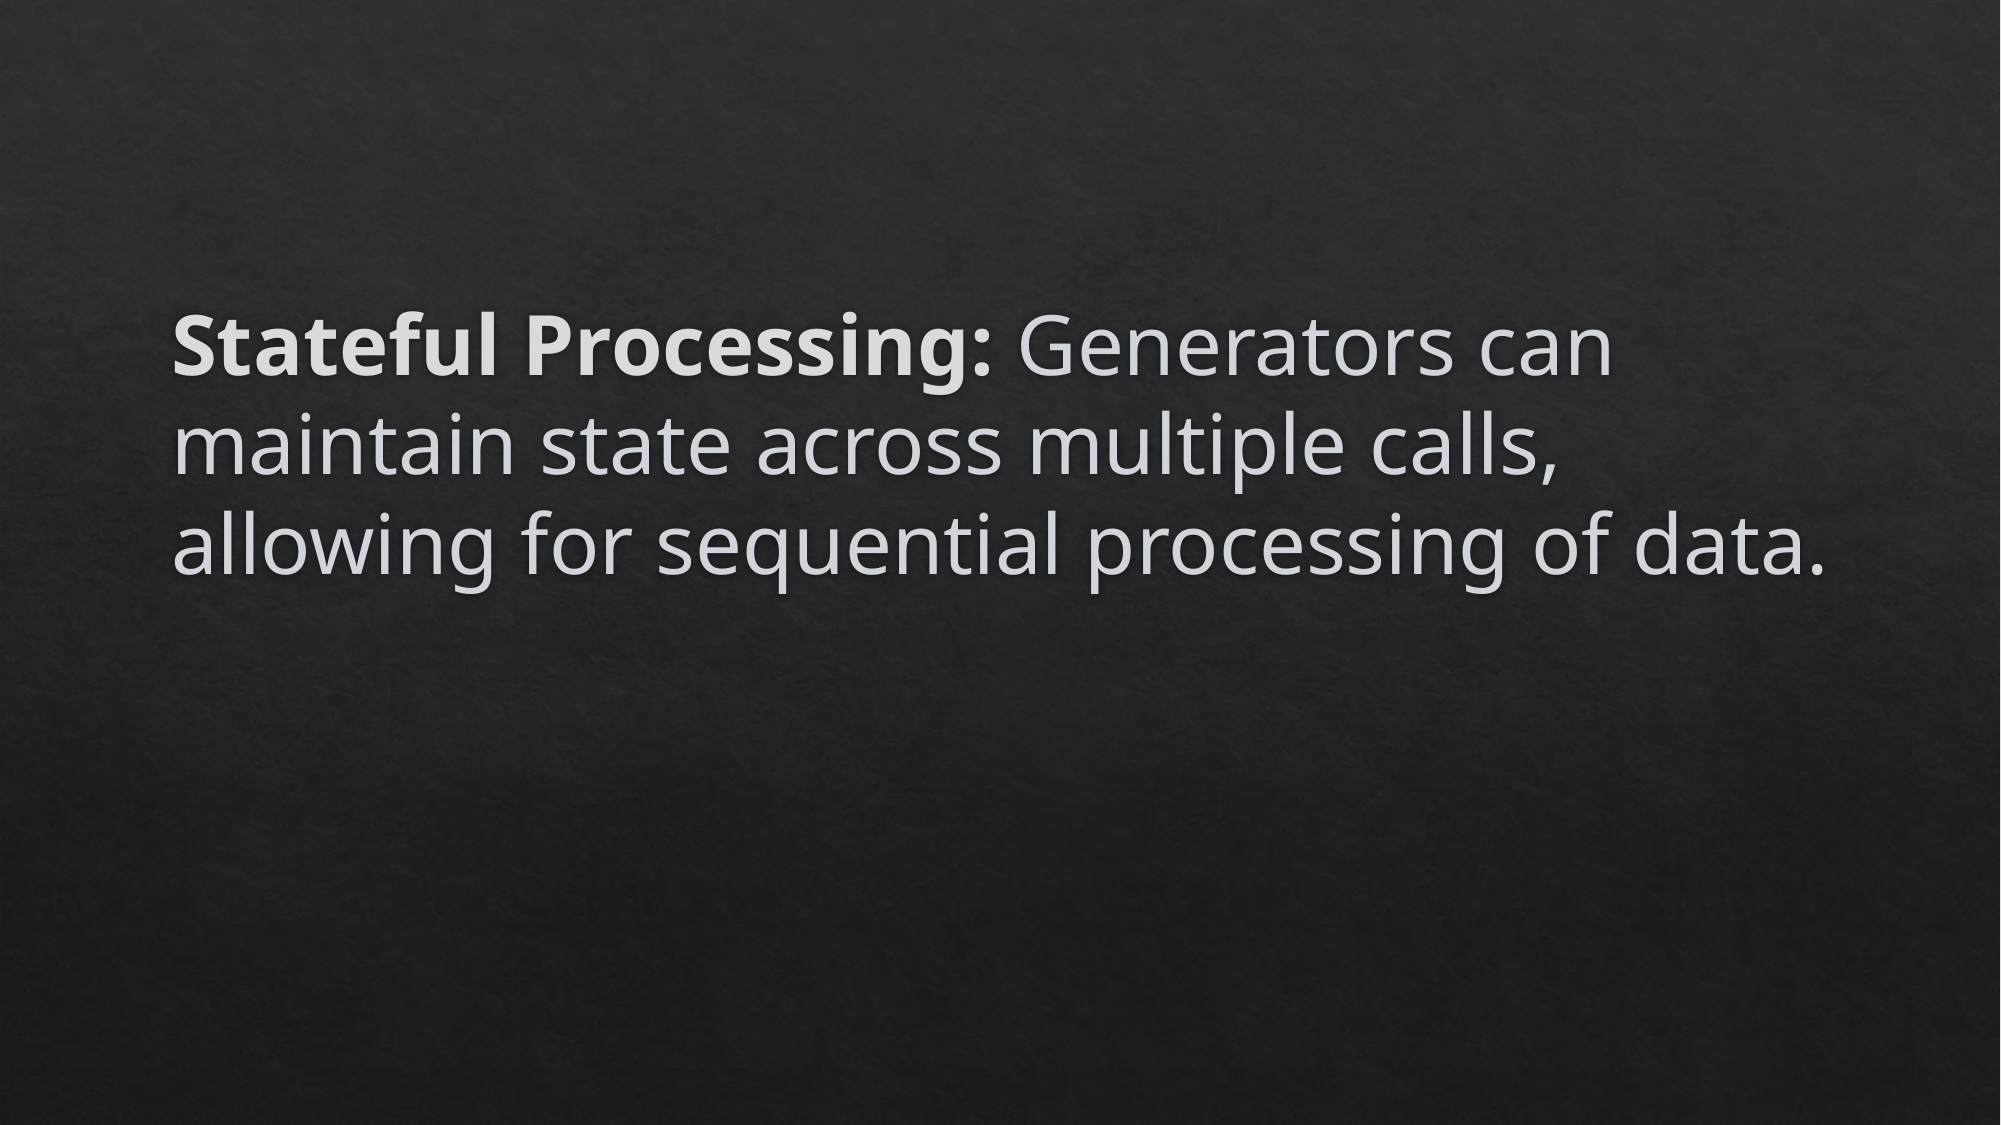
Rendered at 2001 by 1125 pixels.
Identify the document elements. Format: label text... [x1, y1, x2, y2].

list Stateful Processing: Generators can maintain state across multiple calls, allowing for sequential processing of data. [149, 284, 1849, 950]
